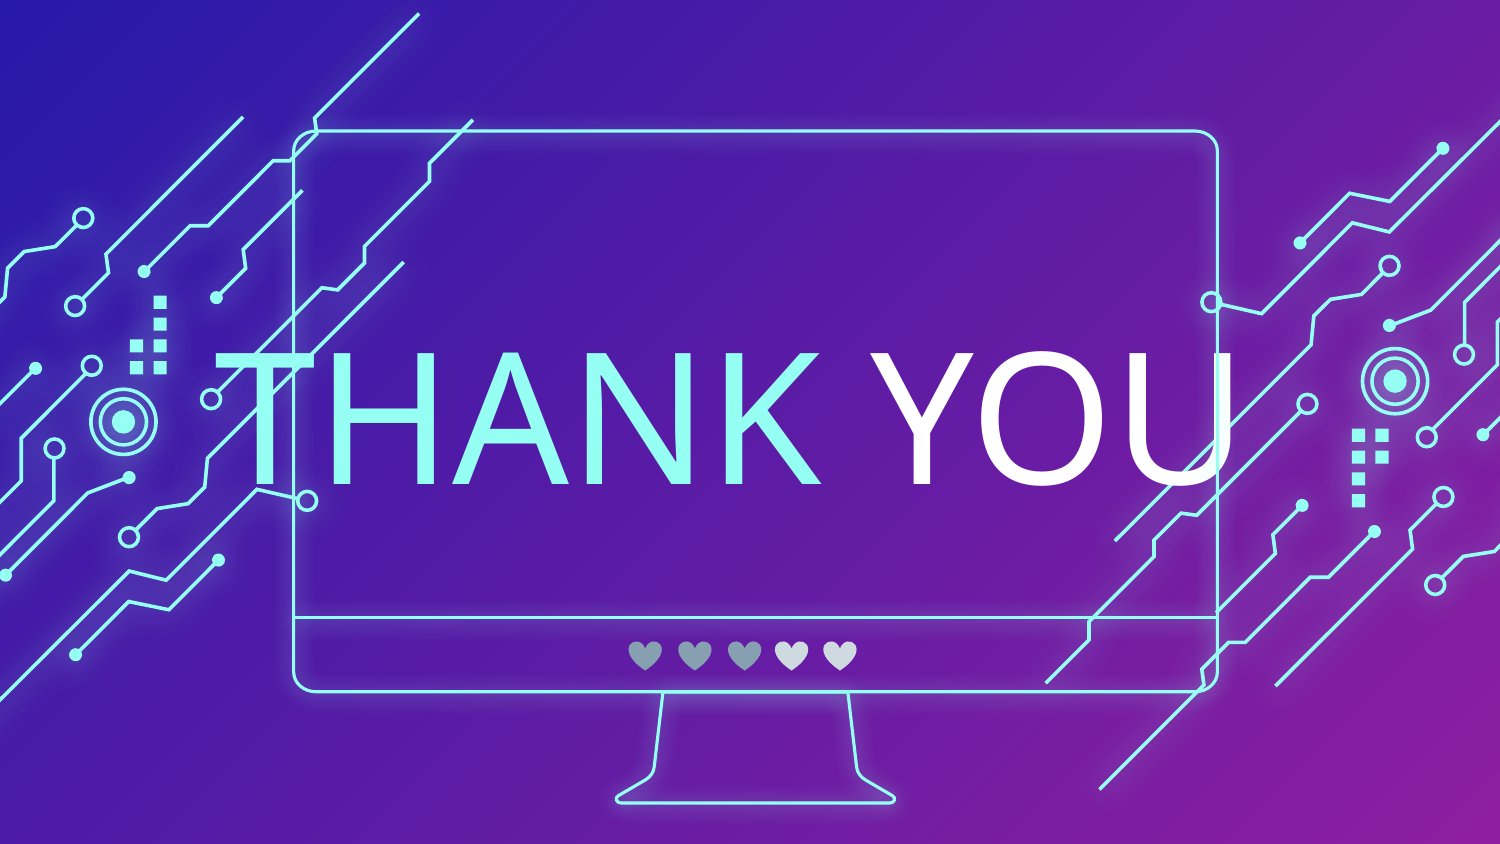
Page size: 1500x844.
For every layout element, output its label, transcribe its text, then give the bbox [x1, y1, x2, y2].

text_box [1221, 630, 1261, 653]
text_box [461, 118, 475, 129]
text_box [312, 12, 421, 129]
text_box [129, 339, 144, 353]
title THANK YOU [1221, 193, 1279, 630]
text_box [1351, 450, 1366, 464]
text_box [0, 471, 136, 582]
text_box [89, 387, 158, 457]
text_box [117, 502, 183, 549]
title THANK YOU [183, 193, 288, 630]
text_box [1279, 392, 1319, 436]
text_box [1279, 254, 1401, 380]
text_box [1375, 450, 1389, 464]
text_box [0, 437, 66, 558]
text_box [238, 158, 288, 193]
text_box [153, 317, 167, 331]
text_box [0, 206, 95, 305]
text_box [1351, 428, 1366, 442]
text_box [0, 354, 104, 505]
text_box [129, 361, 144, 375]
text_box [1423, 543, 1500, 597]
text_box [153, 339, 167, 353]
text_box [628, 640, 857, 671]
text_box [1360, 346, 1430, 416]
text_box [1415, 316, 1500, 449]
text_box [1351, 472, 1366, 486]
text_box [1375, 428, 1389, 442]
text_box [293, 130, 1218, 804]
text_box [63, 115, 245, 318]
text_box [153, 361, 167, 375]
text_box [1382, 238, 1500, 333]
text_box [1274, 485, 1455, 688]
text_box [1279, 119, 1500, 299]
text_box [0, 560, 183, 703]
text_box [1452, 264, 1500, 366]
